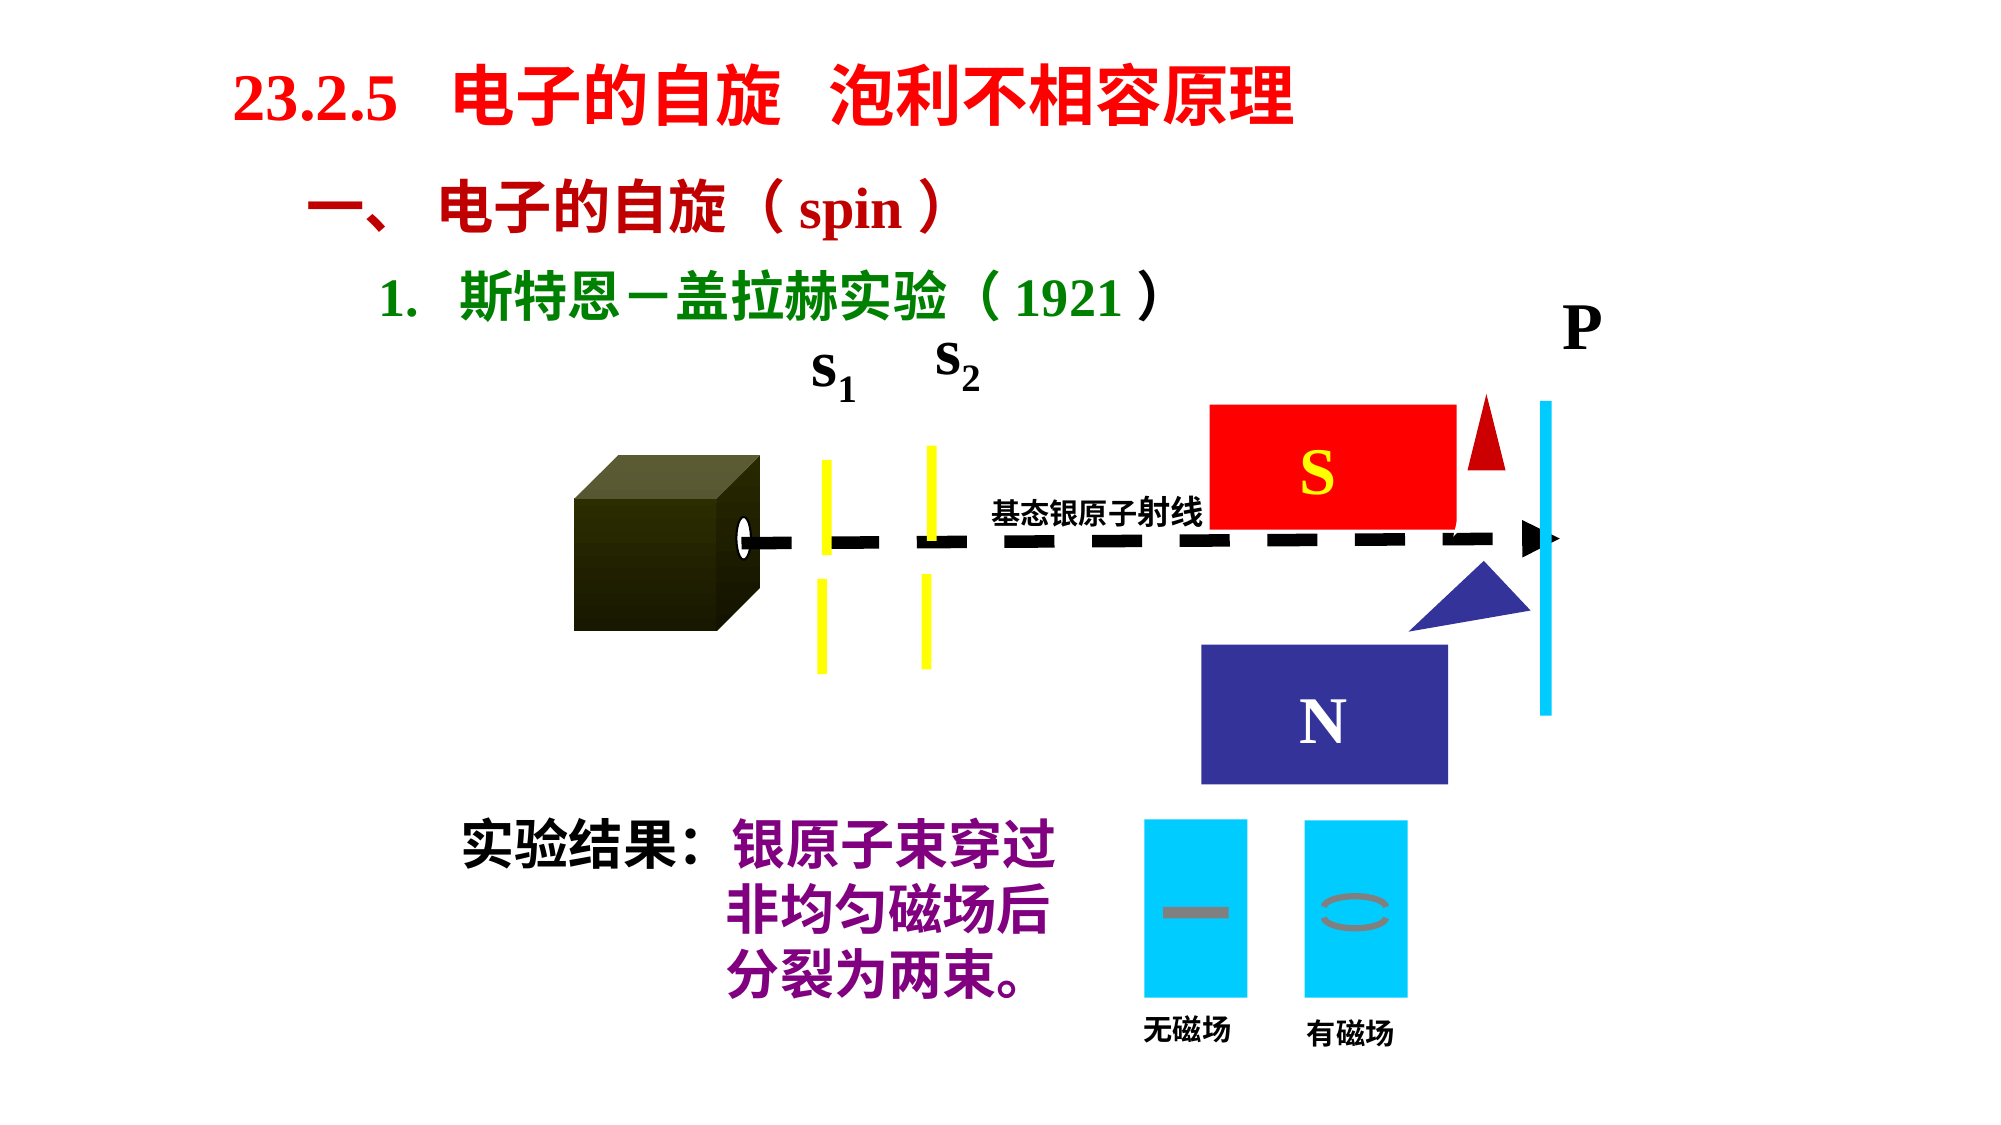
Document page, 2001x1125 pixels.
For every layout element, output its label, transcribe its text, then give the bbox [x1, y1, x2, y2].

text_box 一、 电子的自旋（spin） [291, 162, 991, 248]
text_box 23.2.5 电子的自旋 泡利不相容原理 [217, 46, 1405, 142]
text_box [1128, 819, 1410, 1059]
text_box 实验结果：银原子束穿过非均匀磁场后分裂为两束。 [445, 802, 1120, 1013]
text_box 1. 斯特恩－盖拉赫实验（1921） [363, 254, 1238, 335]
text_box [574, 275, 1674, 785]
